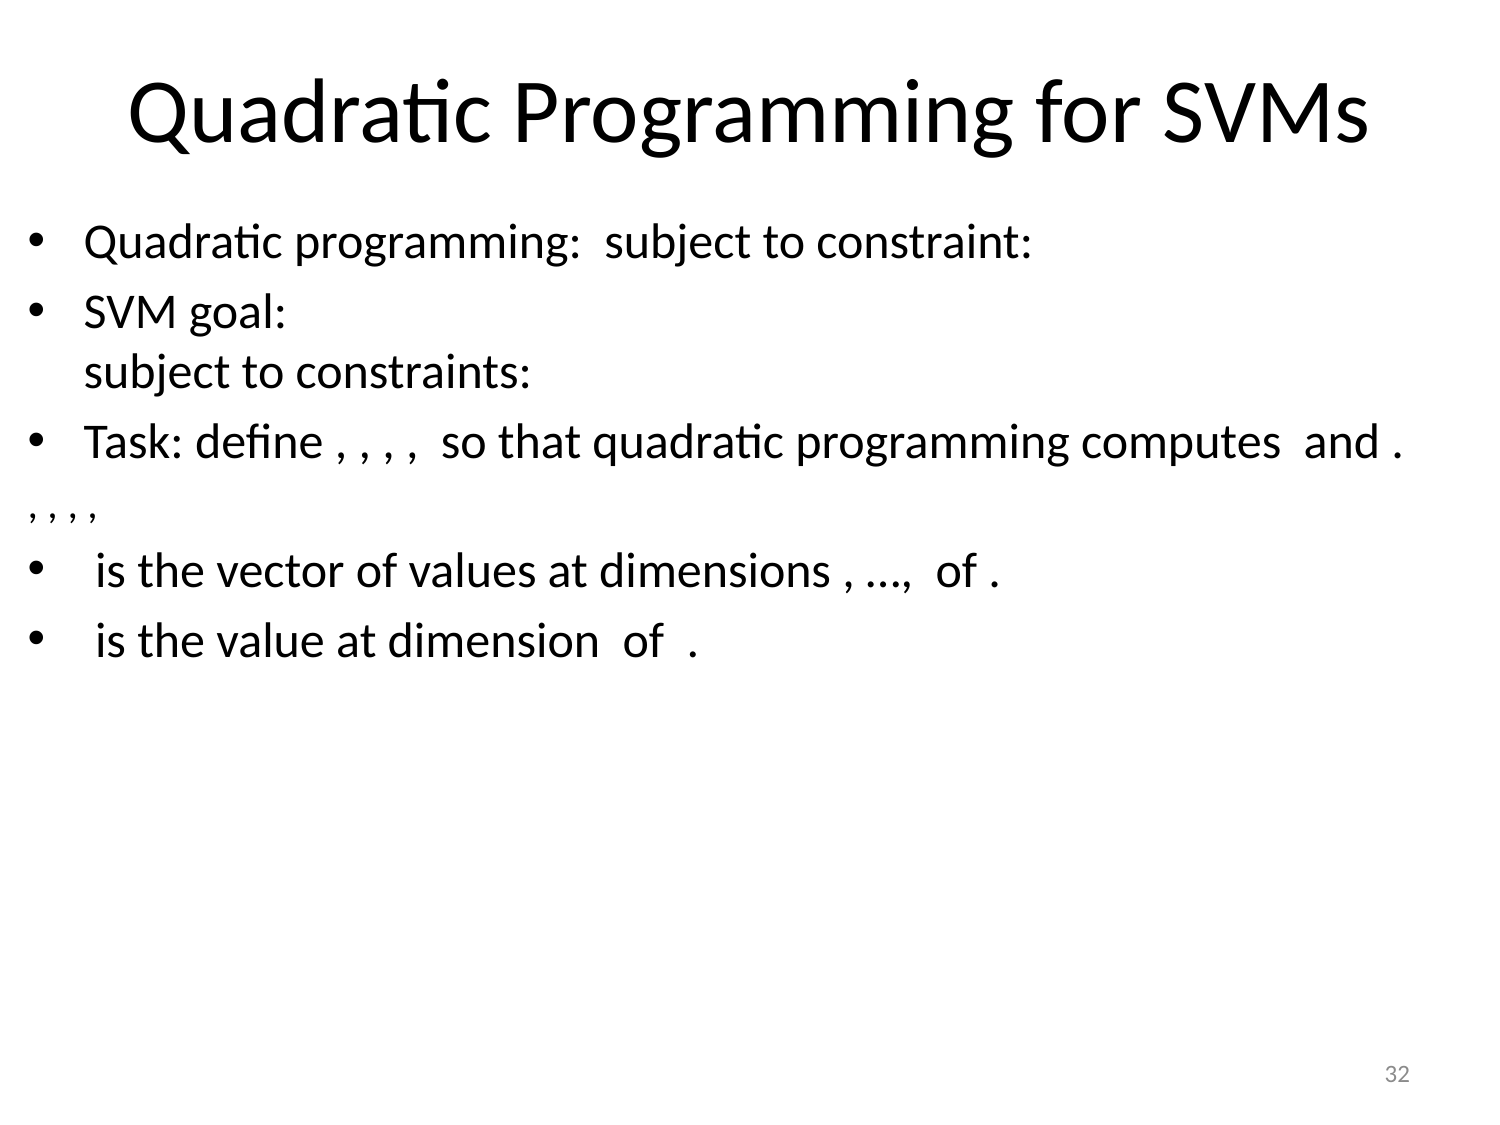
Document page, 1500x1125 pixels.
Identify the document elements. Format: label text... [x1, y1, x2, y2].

slide_number 32 [1074, 1042, 1425, 1103]
title Quadratic Programming for SVMs [75, 24, 1425, 188]
